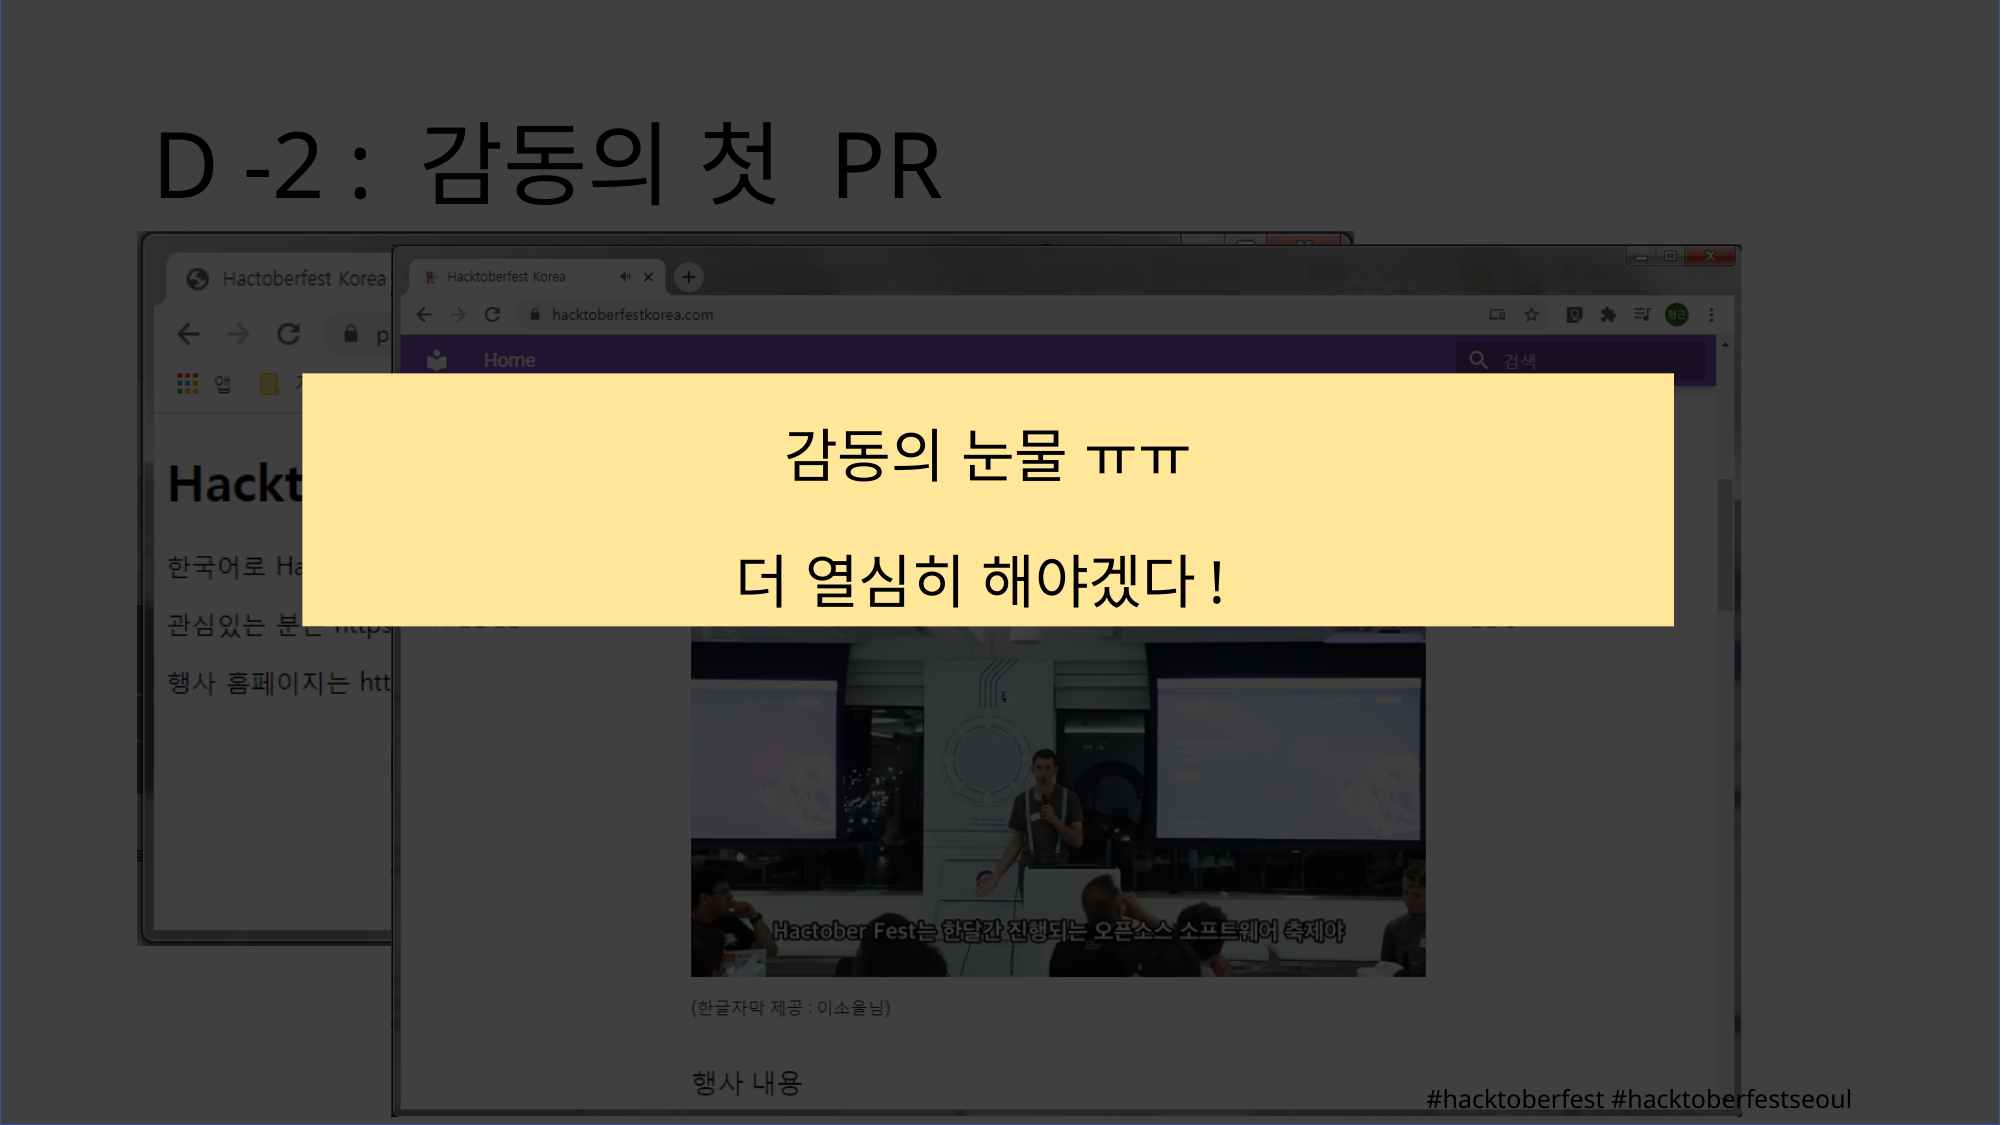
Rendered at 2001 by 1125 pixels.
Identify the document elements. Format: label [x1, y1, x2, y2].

picture [137, 231, 1742, 1117]
text_box [0, 0, 2000, 1125]
